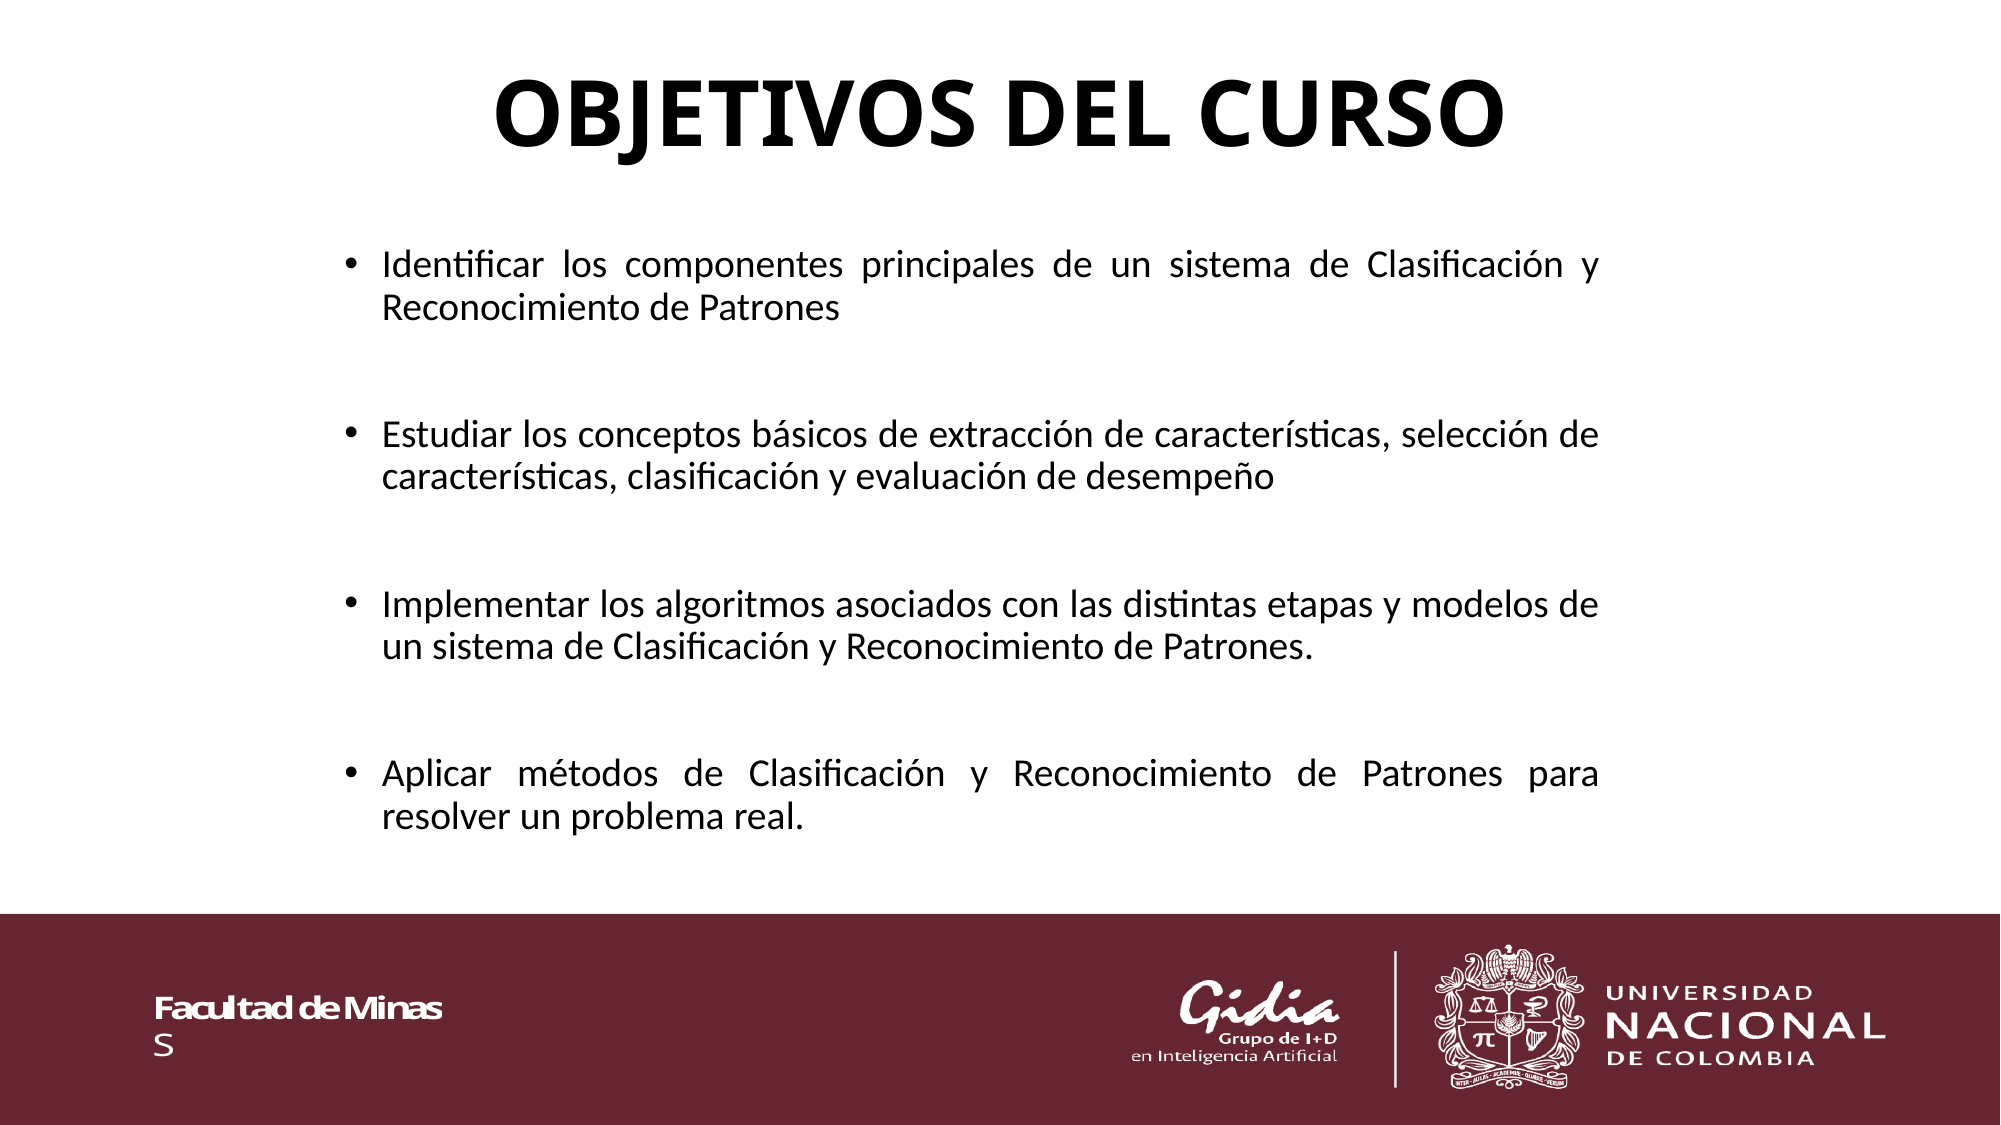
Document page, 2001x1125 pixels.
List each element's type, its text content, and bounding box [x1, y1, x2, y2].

picture [1031, 933, 1991, 1105]
title OBJETIVOS DEL CURSO [137, 59, 1863, 278]
list Identificar los componentes principales de un sistema de Clasificación y Reconocimiento de Patrones Estudiar los conceptos básicos de extracción de características, selección de características, clasificación y evaluación de desempeño Implementar los algoritmos asociados con las distintas etapas y modelos de un sistema de Clasificación y Reconocimiento de Patrones. Aplicar métodos de Clasificación y Reconocimiento de Patrones para resolver un problema real. [329, 236, 1616, 839]
